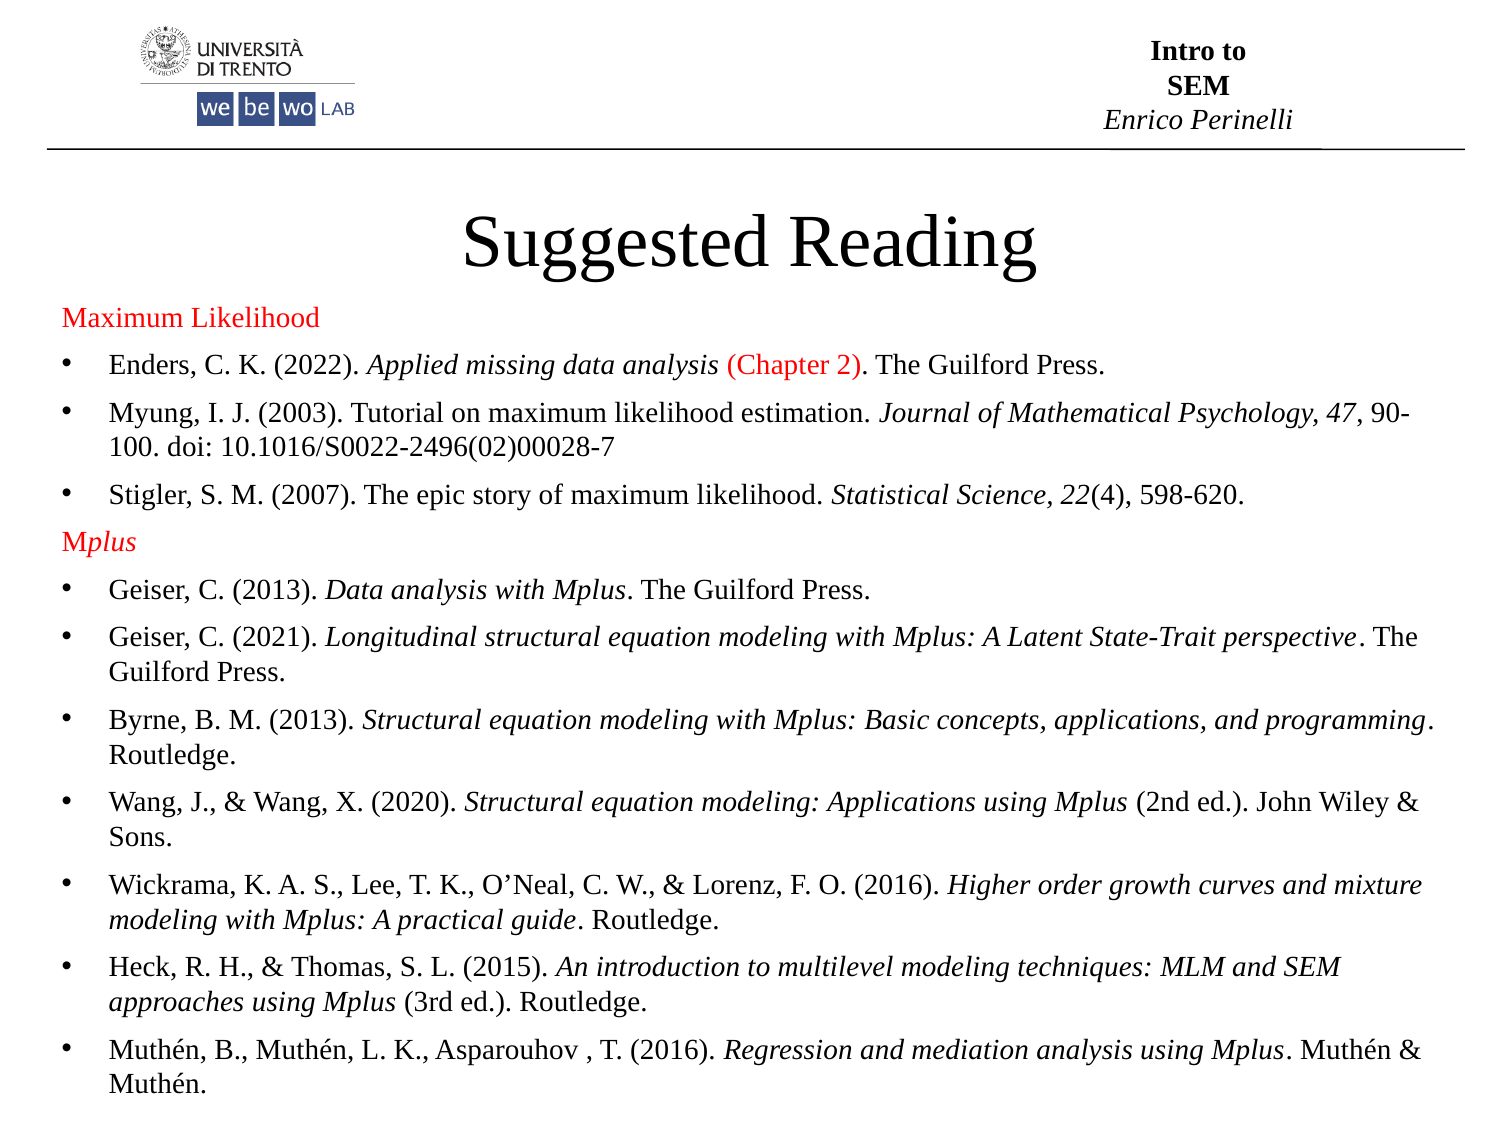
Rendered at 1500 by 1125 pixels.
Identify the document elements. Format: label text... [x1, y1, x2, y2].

text_box Suggested Reading [70, 184, 1430, 290]
text_box Intro to SEM Enrico Perinelli [1088, 23, 1309, 143]
text_box Maximum Likelihood Enders, C. K. (2022). Applied missing data analysis (Chapter 2). The Guilford Press. Myung, I. J. (2003). Tutorial on maximum likelihood estimation. Journal of Mathematical Psychology, 47, 90-100. doi: 10.1016/S0022-2496(02)00028-7 Stigler, S. M. (2007). The epic story of maximum likelihood. Statistical Science, 22(4), 598-620. Mplus Geiser, C. (2013). Data analysis with Mplus. The Guilford Press. Geiser, C. (2021). Longitudinal structural equation modeling with Mplus: A Latent State-Trait perspective. The Guilford Press. Byrne, B. M. (2013). Structural equation modeling with Mplus: Basic concepts, applications, and programming. Routledge. Wang, J., & Wang, X. (2020). Structural equation modeling: Applications using Mplus (2nd ed.). John Wiley & Sons. Wickrama, K. A. S., Lee, T. K., O’Neal, C. W., & Lorenz, F. O. (2016). Higher order growth curves and mixture modeling with Mplus: A practical guide. Routledge. Heck, R. H., & Thomas, S. L. (2015). An introduction to multilevel modeling techniques: MLM and SEM approaches using Mplus (3rd ed.). Routledge. Muthén, B., Muthén, L. K., Asparouhov , T. (2016). Regression and mediation analysis using Mplus. Muthén & Muthén. [46, 290, 1465, 1108]
picture [136, 19, 362, 134]
